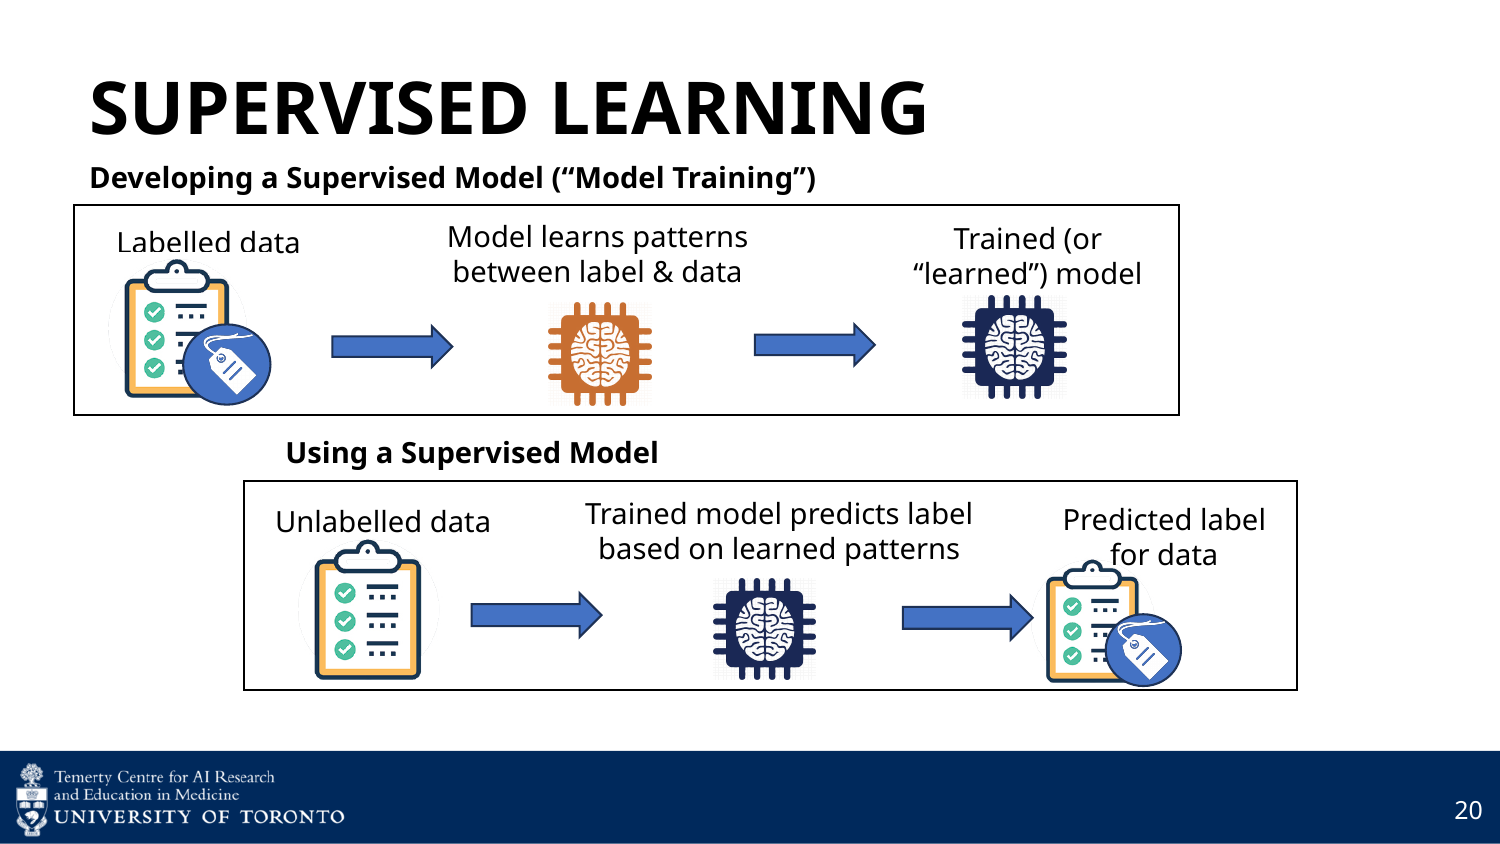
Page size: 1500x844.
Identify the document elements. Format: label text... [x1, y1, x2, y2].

slide_number 20 [1439, 779, 1500, 844]
text_box [470, 590, 603, 640]
text_box Developing a Supervised Model (“Model Training”) [74, 144, 871, 205]
title SUPERVISED LEARNING [74, 24, 1227, 166]
text_box Trained model predicts label based on learned patterns [563, 481, 996, 586]
text_box Model learns patterns between label & data [374, 205, 822, 300]
text_box [331, 323, 454, 370]
text_box [1179, 635, 1183, 665]
text_box Unlabelled data [250, 488, 524, 541]
text_box [753, 321, 877, 368]
text_box [243, 480, 1298, 691]
picture [0, 758, 363, 844]
text_box [901, 593, 1029, 643]
picture [548, 302, 652, 407]
list Labelled data [86, 213, 339, 253]
picture [106, 252, 274, 404]
text_box Trained (or “learned”) model [874, 205, 1181, 281]
picture [713, 578, 816, 680]
text_box [73, 204, 1180, 416]
text_box Using a Supervised Model [270, 419, 1067, 481]
picture [1029, 553, 1179, 688]
picture [962, 295, 1067, 400]
picture [295, 532, 467, 686]
text_box Predicted label for data [1040, 486, 1289, 555]
